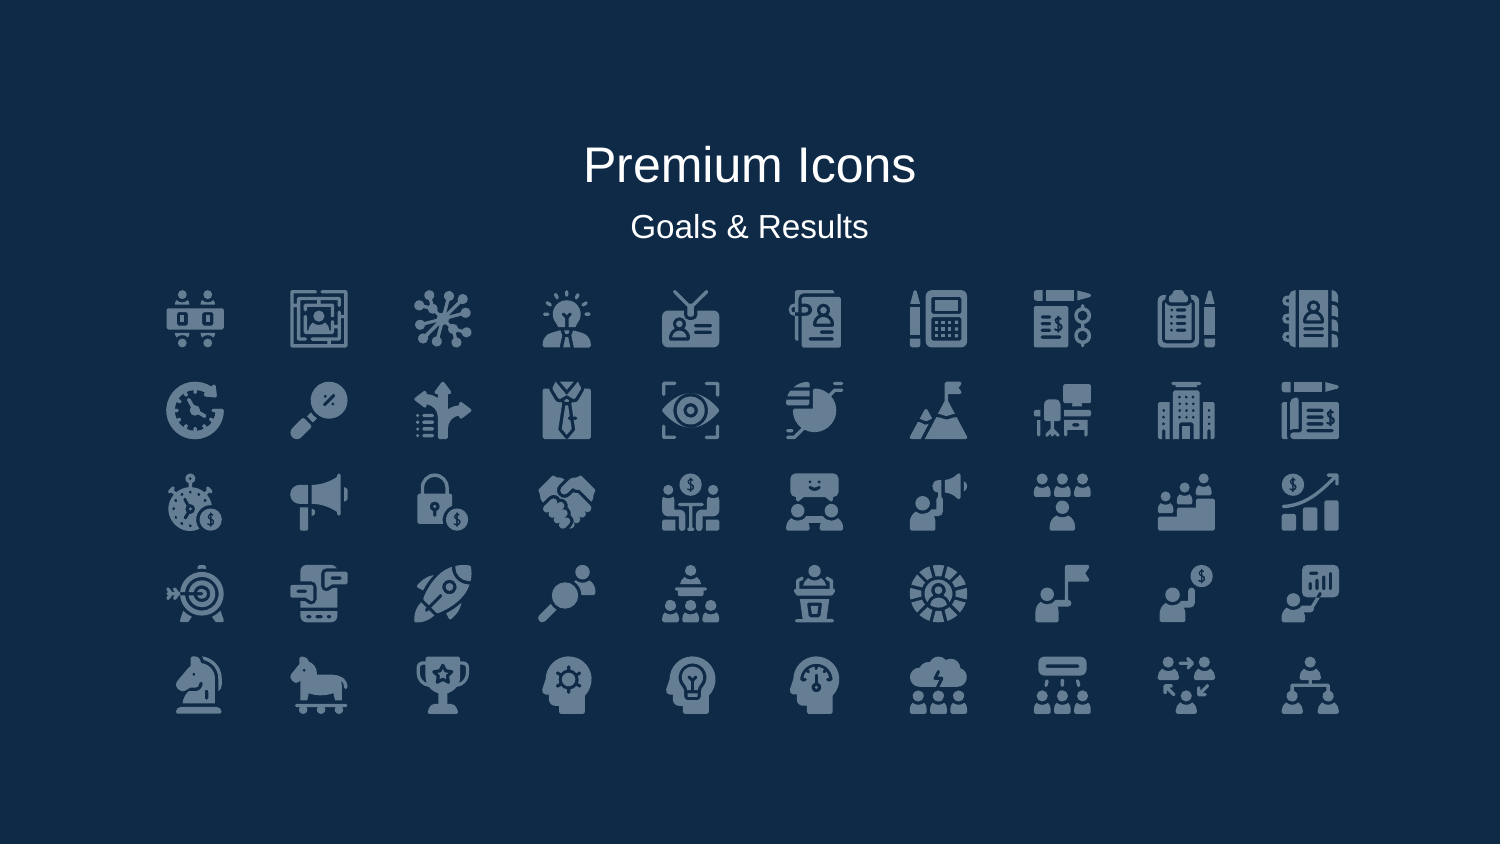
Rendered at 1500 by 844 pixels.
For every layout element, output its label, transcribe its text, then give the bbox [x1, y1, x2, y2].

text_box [289, 473, 348, 531]
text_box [1159, 564, 1214, 623]
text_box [542, 289, 592, 348]
text_box Goals & Results [171, 198, 1328, 270]
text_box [160, 473, 223, 532]
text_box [1157, 289, 1216, 348]
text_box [1157, 656, 1216, 715]
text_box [1157, 381, 1216, 440]
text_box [1033, 656, 1092, 715]
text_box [786, 289, 842, 348]
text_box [166, 289, 225, 348]
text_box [1281, 564, 1340, 623]
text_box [1035, 564, 1090, 623]
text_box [793, 564, 836, 623]
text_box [785, 381, 845, 440]
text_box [1033, 473, 1092, 531]
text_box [1033, 383, 1092, 438]
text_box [661, 381, 720, 440]
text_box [413, 381, 472, 440]
text_box Premium Icons [171, 117, 1328, 198]
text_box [909, 381, 968, 440]
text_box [909, 656, 971, 715]
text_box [541, 656, 593, 715]
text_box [789, 656, 840, 715]
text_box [289, 381, 348, 440]
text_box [909, 564, 968, 623]
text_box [417, 473, 469, 531]
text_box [163, 381, 224, 440]
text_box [785, 473, 844, 531]
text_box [1281, 381, 1340, 440]
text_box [536, 564, 596, 623]
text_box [542, 381, 592, 440]
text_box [1033, 289, 1094, 348]
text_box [413, 564, 473, 623]
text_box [909, 289, 968, 348]
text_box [661, 289, 720, 348]
text_box [414, 290, 472, 348]
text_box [1157, 473, 1216, 531]
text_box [665, 656, 717, 715]
text_box [313, 310, 325, 322]
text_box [416, 656, 470, 715]
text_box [1281, 656, 1340, 715]
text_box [289, 564, 348, 623]
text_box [165, 564, 225, 623]
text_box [1281, 473, 1339, 531]
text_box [175, 656, 222, 714]
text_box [909, 473, 969, 531]
text_box [290, 290, 348, 348]
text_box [661, 564, 720, 623]
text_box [289, 656, 349, 715]
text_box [1280, 289, 1339, 348]
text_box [661, 473, 720, 532]
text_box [537, 475, 596, 529]
